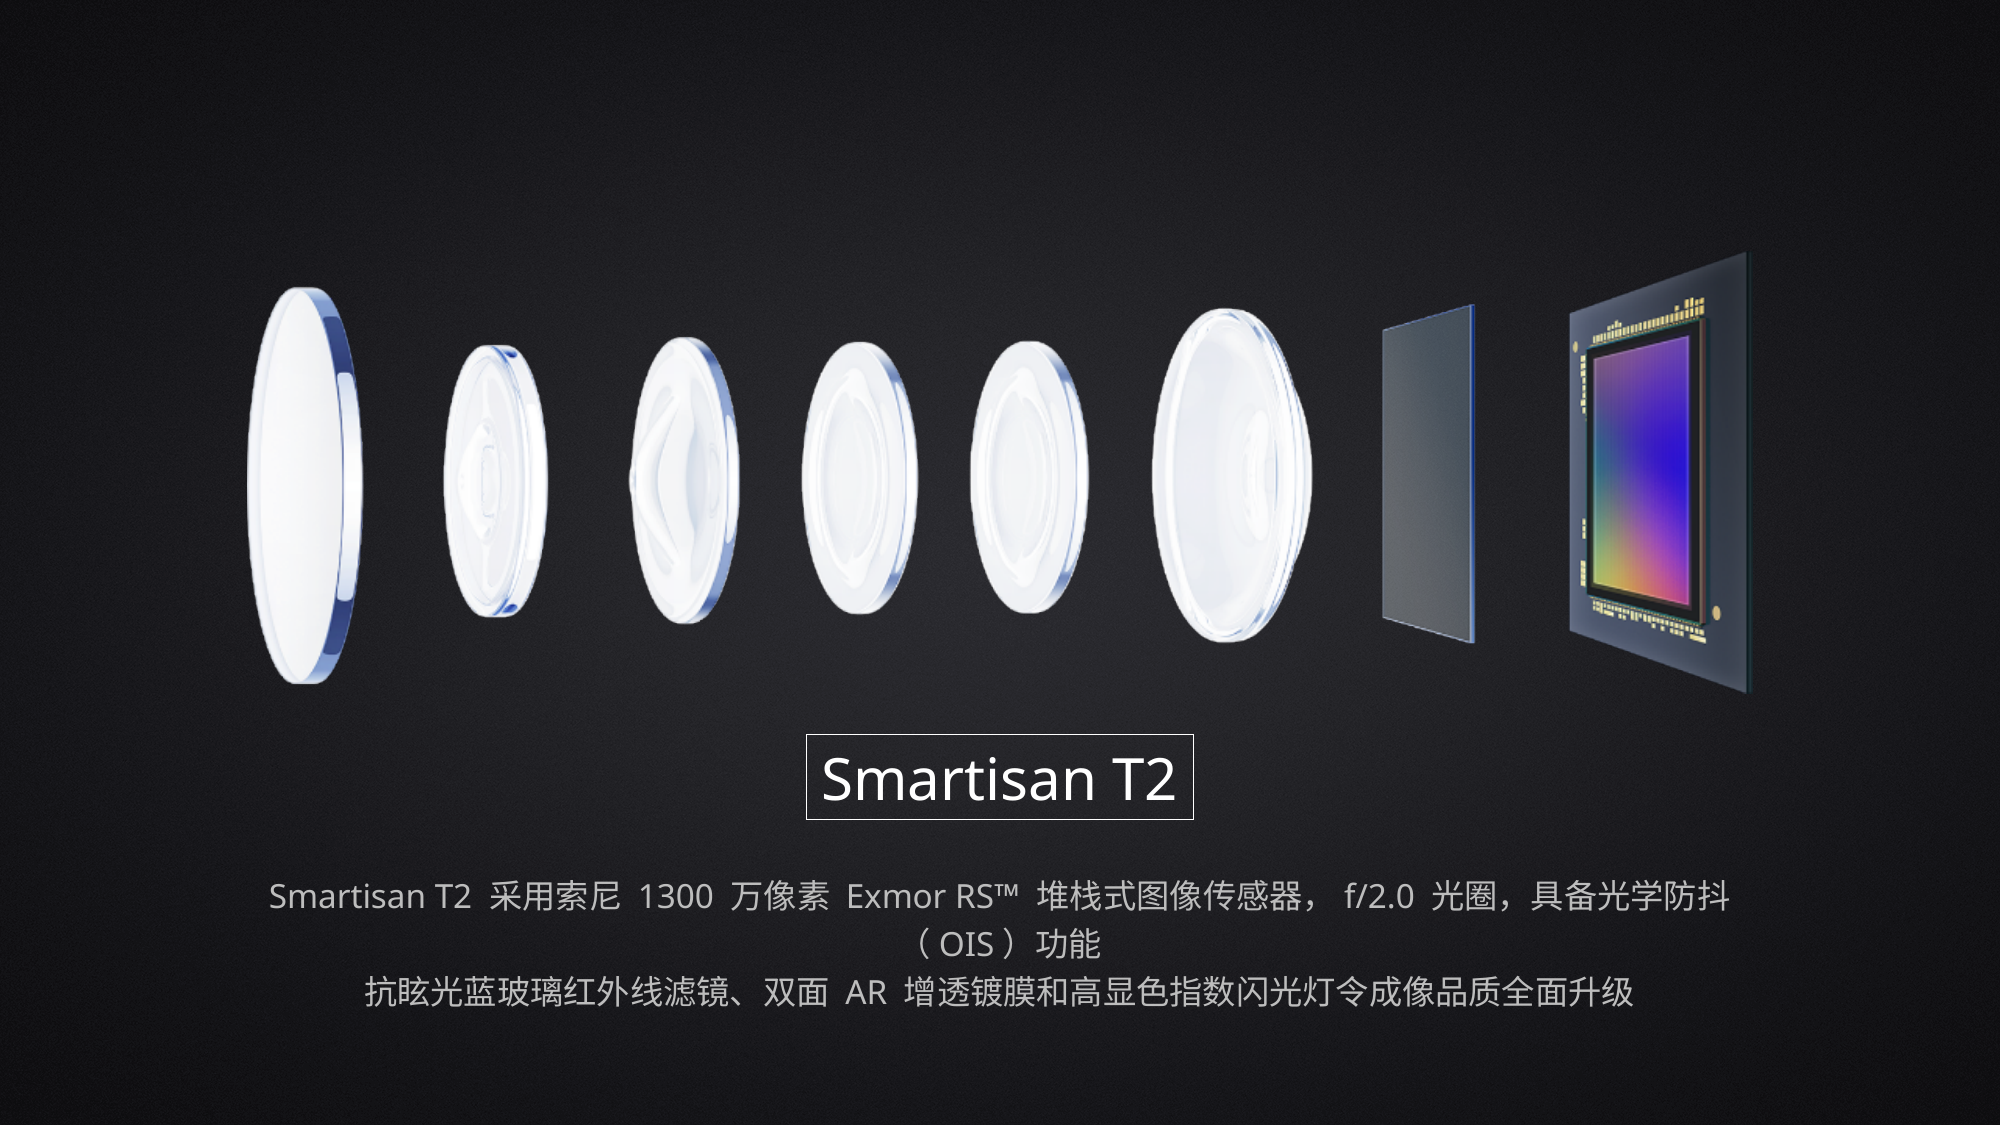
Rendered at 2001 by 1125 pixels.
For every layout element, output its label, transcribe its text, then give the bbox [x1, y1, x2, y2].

text_box Smartisan T2 [806, 734, 1194, 820]
picture [0, 0, 2000, 1125]
text_box Smartisan T2 采用索尼 1300 万像素 Exmor RS™ 堆栈式图像传感器，f/2.0 光圈，具备光学防抖（OIS）功能 抗眩光蓝玻璃红外线滤镜、双面 AR 增透镀膜和高显色指数闪光灯令成像品质全面升级 [187, 859, 1813, 1019]
